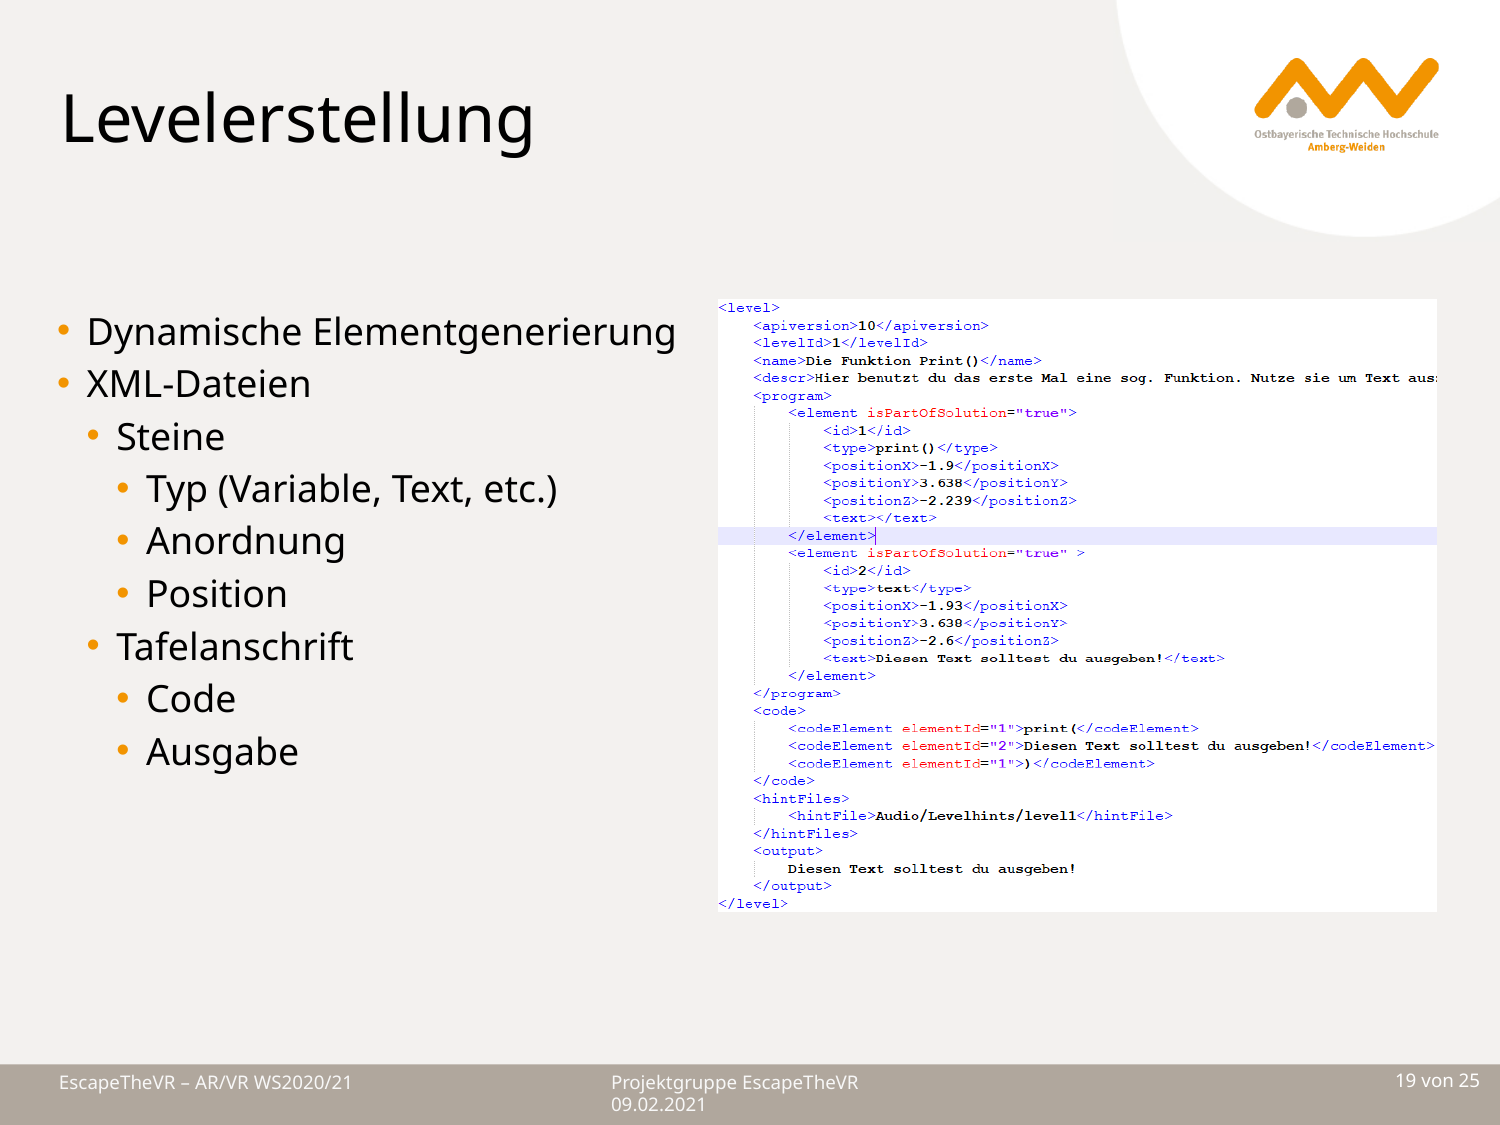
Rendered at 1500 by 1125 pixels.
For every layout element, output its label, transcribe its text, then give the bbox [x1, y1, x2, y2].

picture [1113, 0, 1500, 242]
picture [717, 299, 1438, 912]
list Dynamische Elementgenerierung XML-Dateien Steine Typ (Variable, Text, etc.) Anordnung Position Tafelanschrift Code Ausgabe [41, 299, 1356, 1031]
title Levelerstellung [44, 68, 1019, 290]
